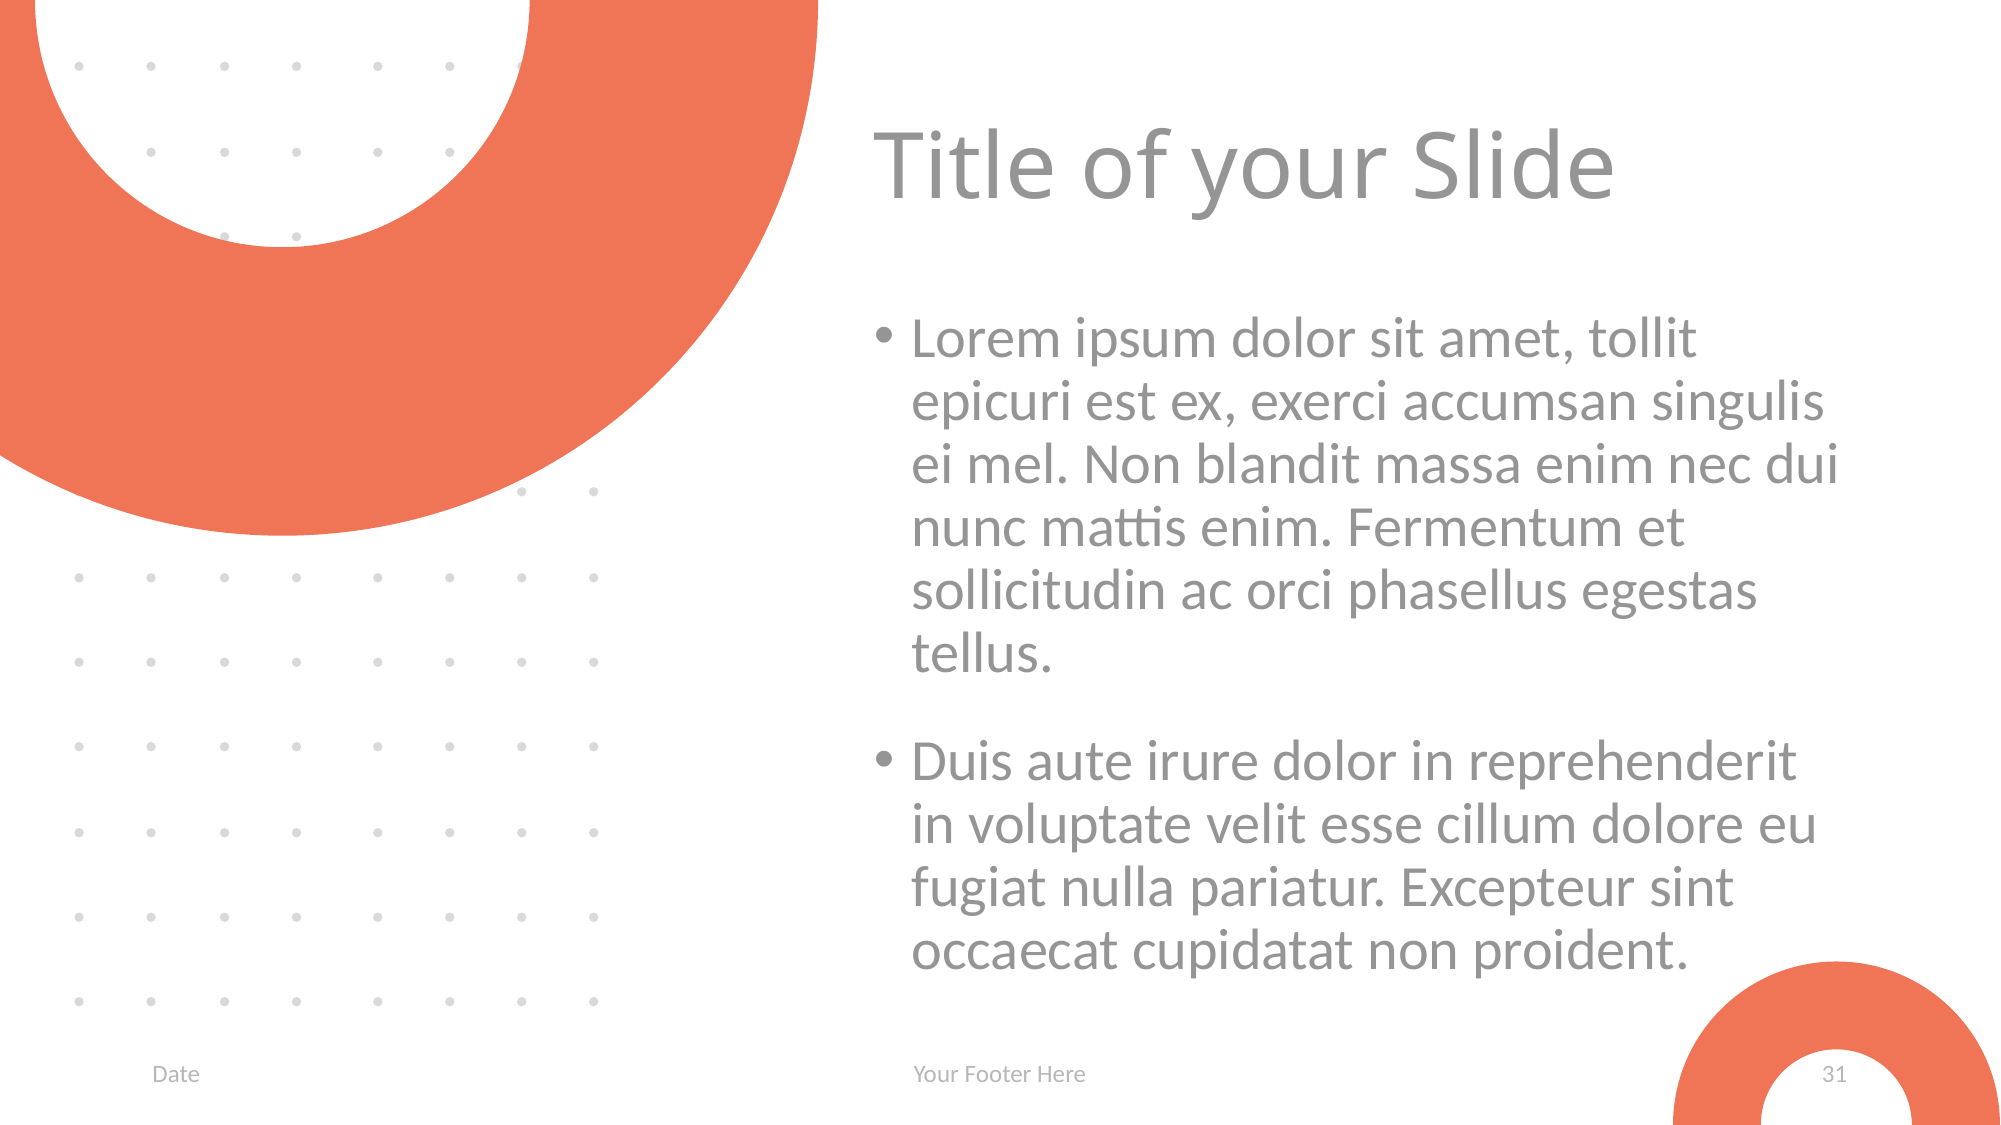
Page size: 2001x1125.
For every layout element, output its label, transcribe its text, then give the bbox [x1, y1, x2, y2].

footer Your Footer Here [662, 1042, 1338, 1103]
slide_number Date [137, 1042, 588, 1103]
title Title of your Slide [859, 59, 1863, 278]
list Lorem ipsum dolor sit amet, tollit epicuri est ex, exerci accumsan singulis ei mel. Non blandit massa enim nec dui nunc mattis enim. Fermentum et sollicitudin ac orci phasellus egestas tellus. Duis aute irure dolor in reprehenderit in voluptate velit esse cillum dolore eu fugiat nulla pariatur. Excepteur sint occaecat cupidatat non proident. [859, 299, 1863, 1014]
slide_number 31 [1412, 1042, 1863, 1103]
